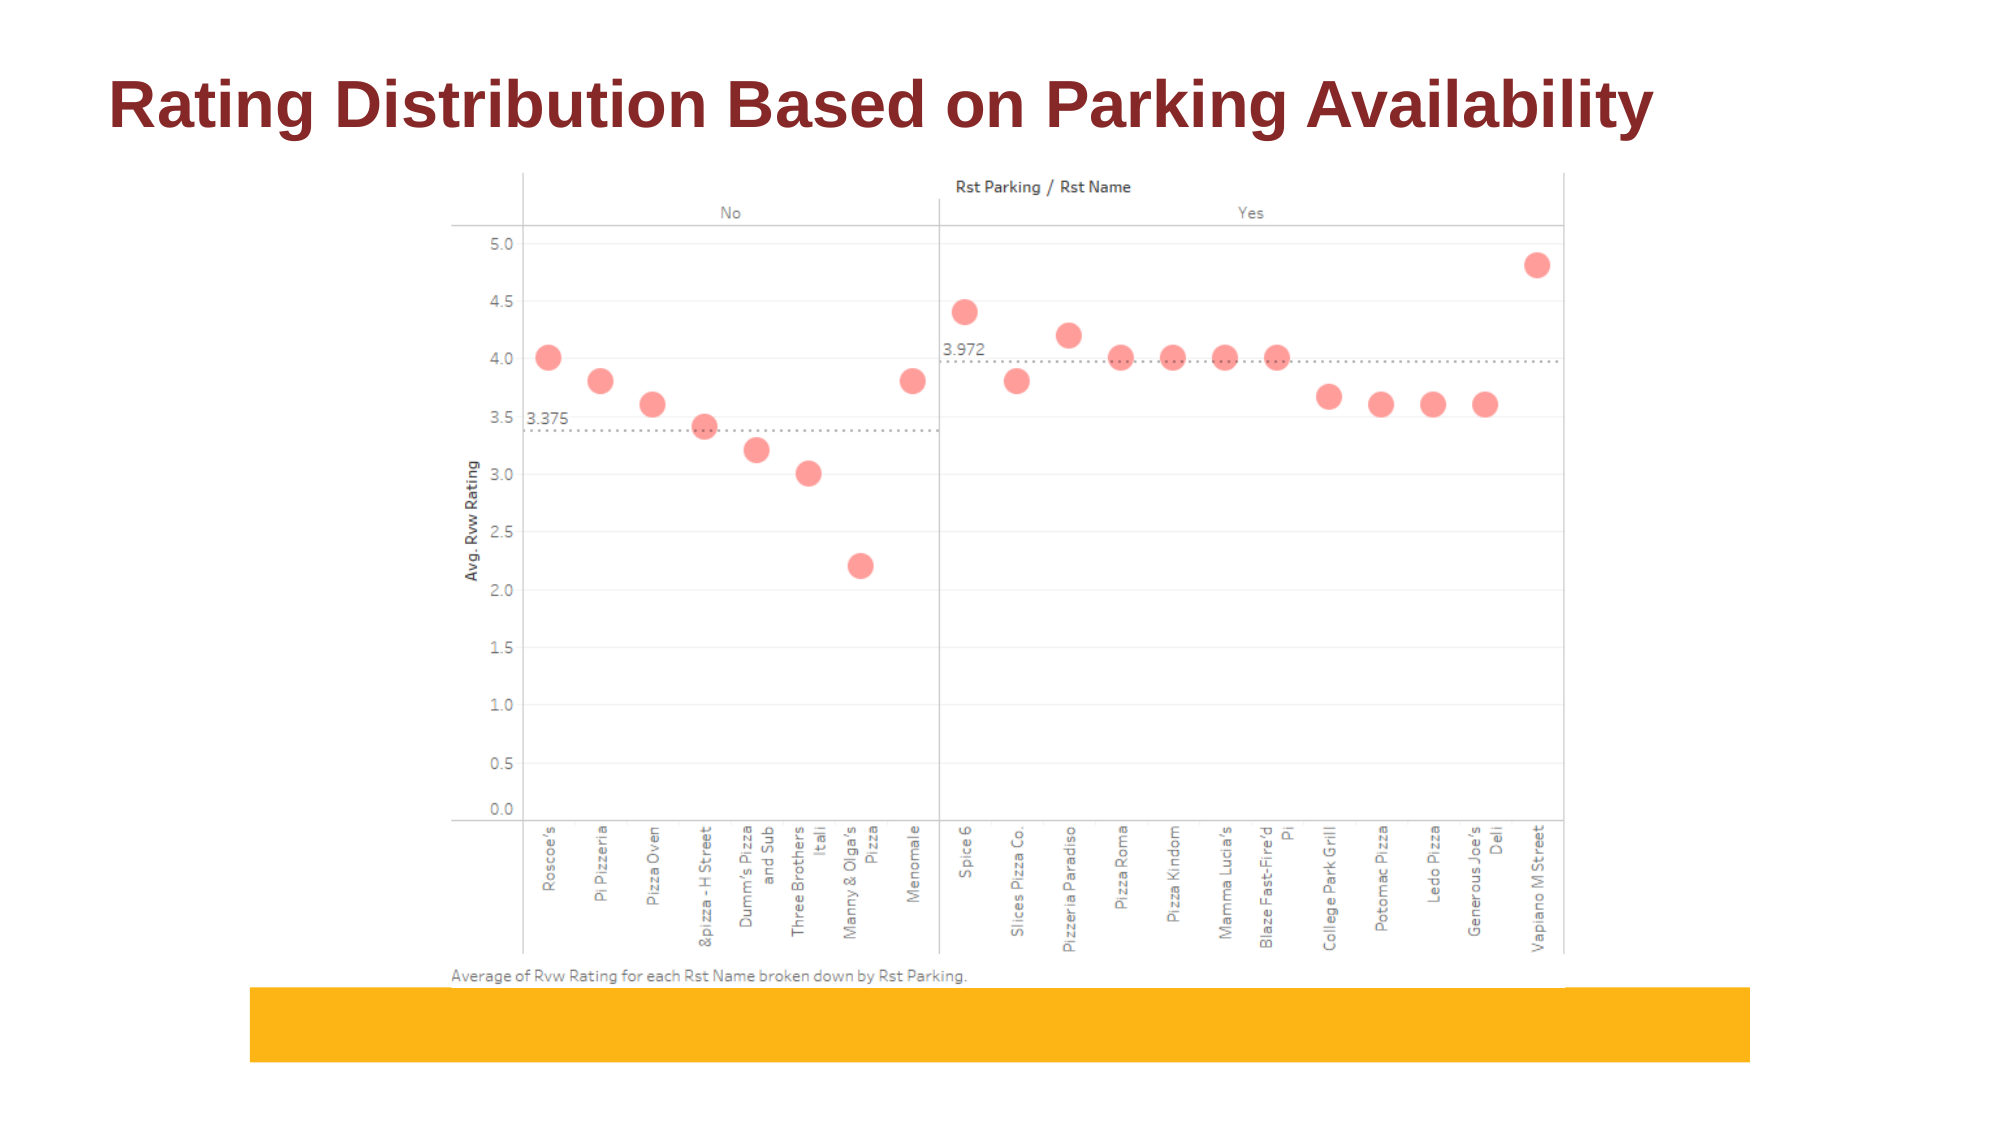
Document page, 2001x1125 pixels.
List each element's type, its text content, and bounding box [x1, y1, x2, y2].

text_box Rating Distribution Based on Parking Availability [94, 62, 1906, 150]
text_box [249, 987, 1750, 1063]
picture [451, 168, 1566, 988]
